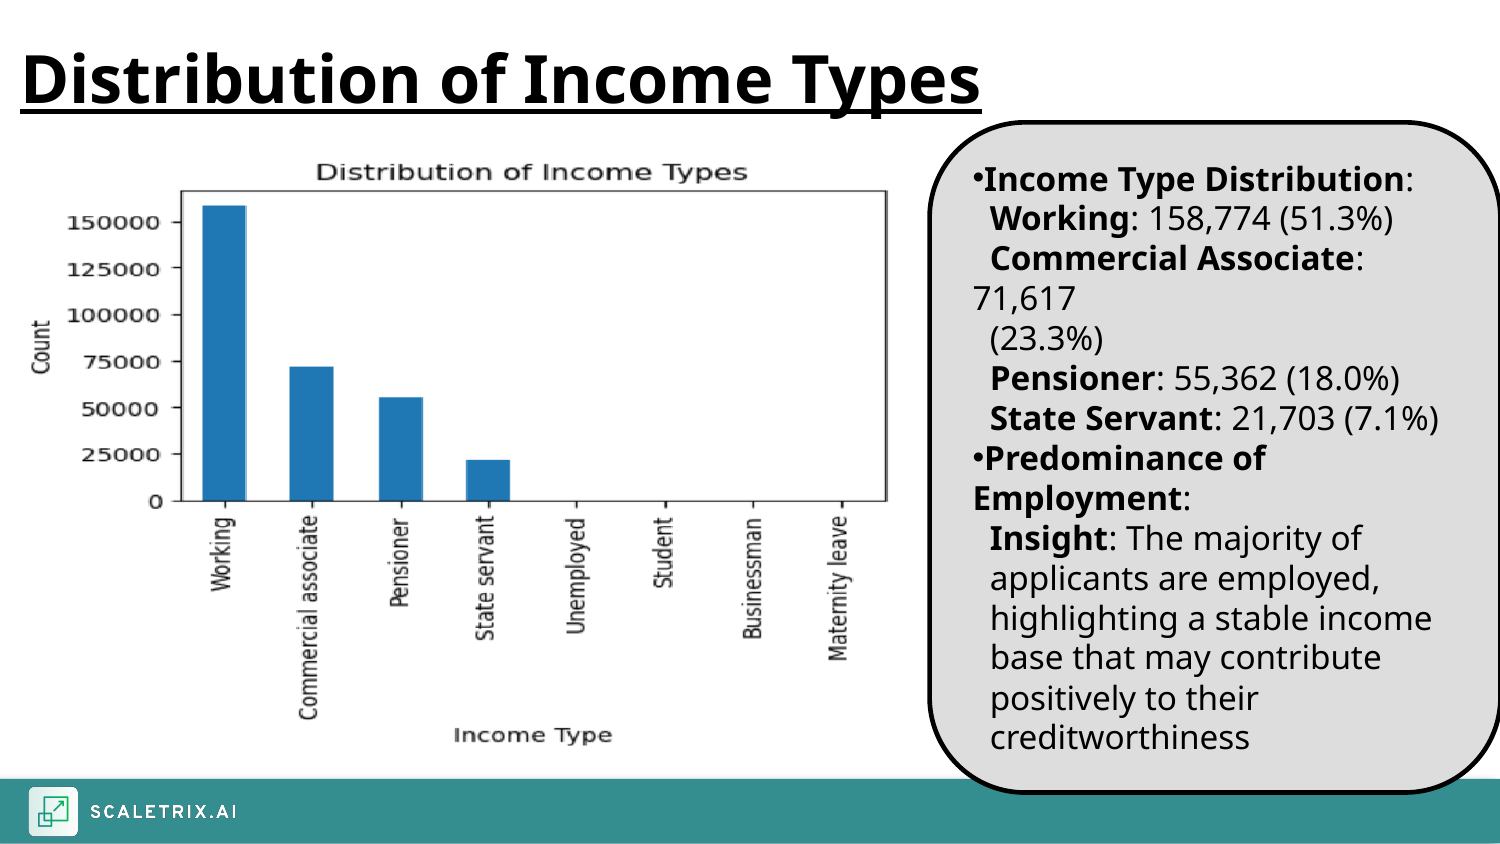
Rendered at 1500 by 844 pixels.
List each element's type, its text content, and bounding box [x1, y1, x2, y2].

text_box Income Type Distribution: Working: 158,774 (51.3%) Commercial Associate: 71,617 (23.3%) Pensioner: 55,362 (18.0%) State Servant: 21,703 (7.1%) Predominance of Employment: Insight: The majority of applicants are employed, highlighting a stable income base that may contribute positively to their creditworthiness [929, 122, 1500, 793]
picture [0, 783, 266, 844]
title Distribution of Income Types [0, 0, 1073, 155]
picture [19, 149, 905, 753]
